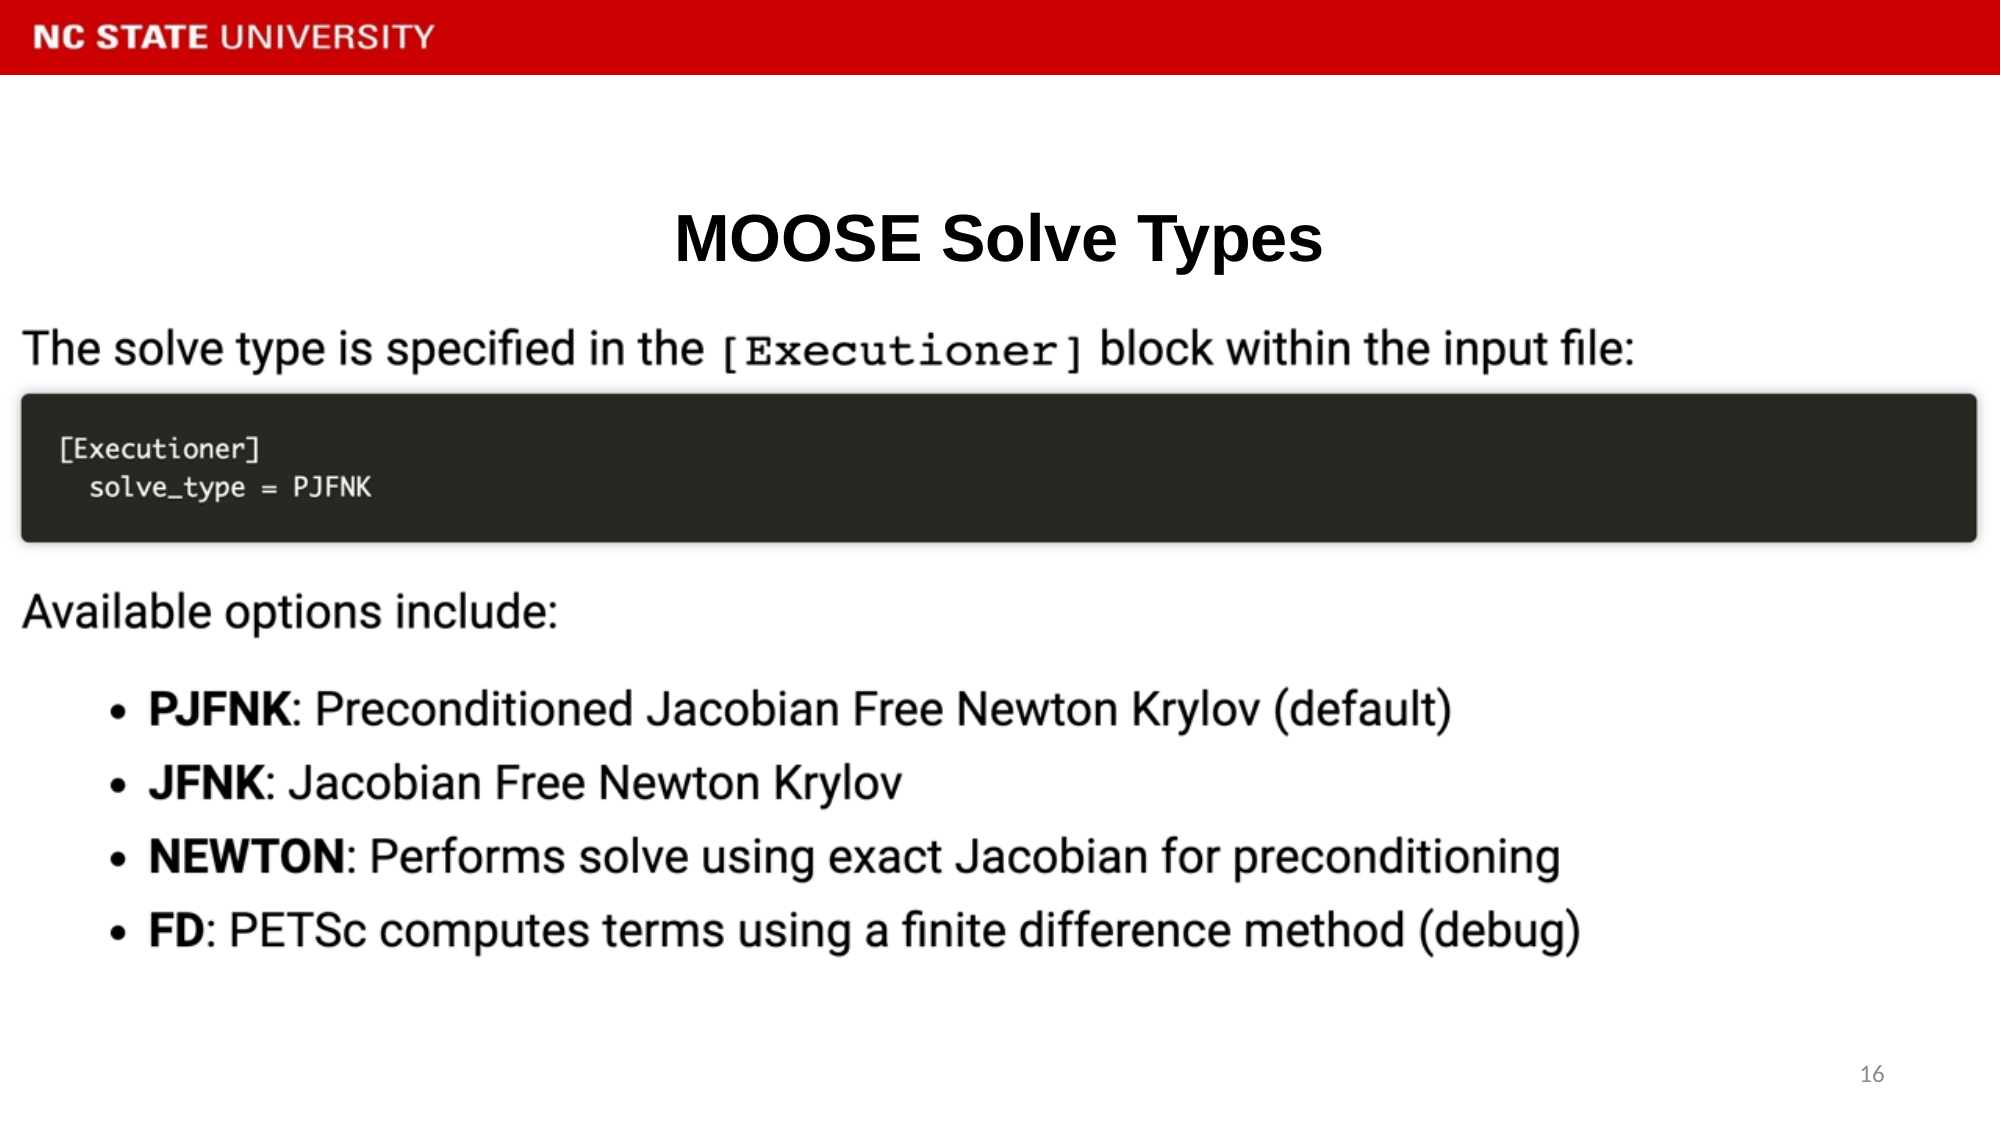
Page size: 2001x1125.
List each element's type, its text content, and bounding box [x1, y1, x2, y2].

title MOOSE Solve Types [99, 147, 1900, 304]
picture [0, 308, 2000, 1017]
picture [0, 0, 2000, 75]
slide_number 16 [1433, 1042, 1900, 1103]
